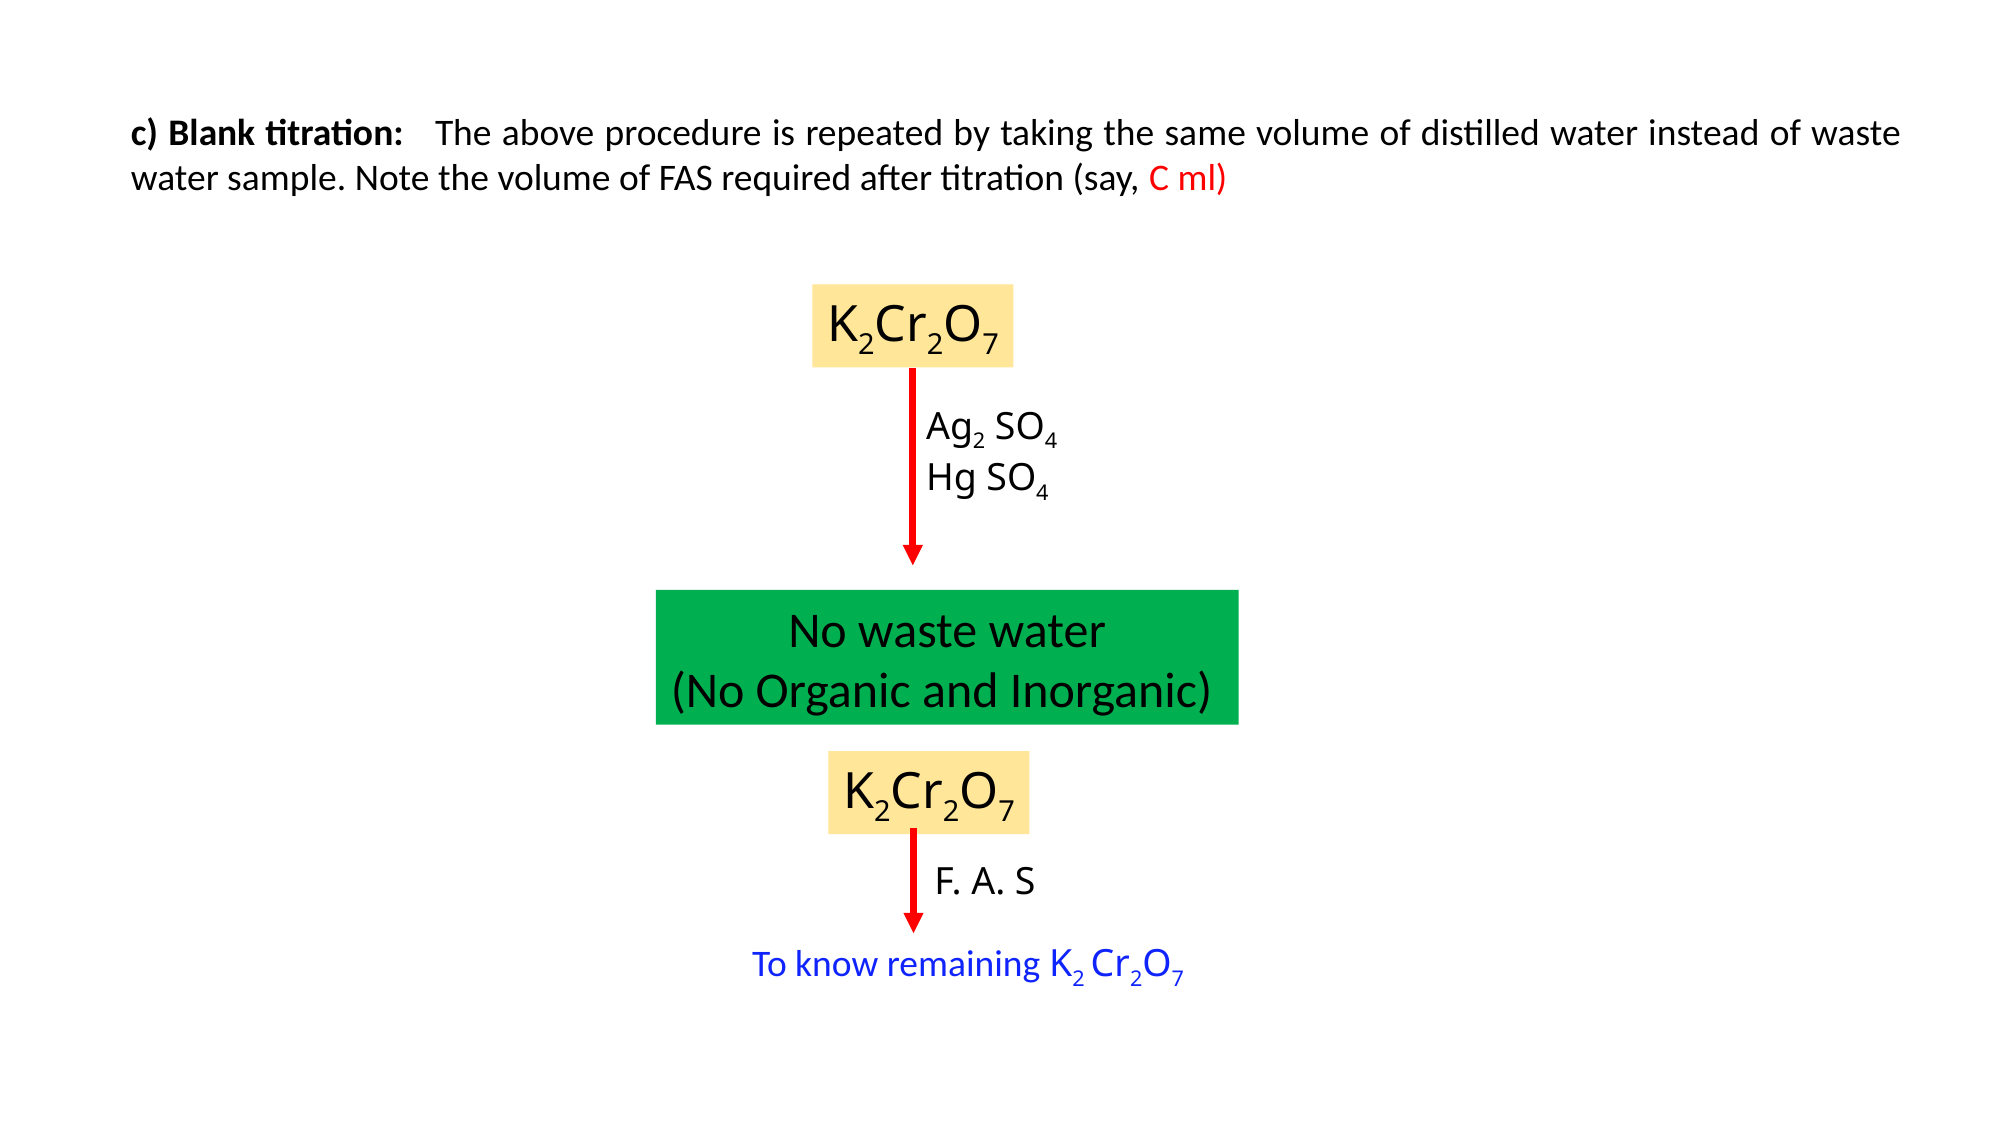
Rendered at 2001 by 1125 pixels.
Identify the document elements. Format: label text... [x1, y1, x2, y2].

text_box Ag2 SO4 Hg SO4 [913, 394, 1073, 512]
text_box No waste water (No Organic and Inorganic) [655, 589, 1239, 725]
text_box K2Cr2O7 [812, 284, 1014, 368]
text_box F. A. S [919, 850, 1051, 910]
text_box To know remaining K2 Cr2O7 [737, 931, 1208, 998]
text_box K2Cr2O7 [828, 751, 1030, 835]
text_box c) Blank titration: The above procedure is repeated by taking the same volume of distilled water instead of waste water sample. Note the volume of FAS required after titration (say, C ml) [66, 100, 1918, 206]
